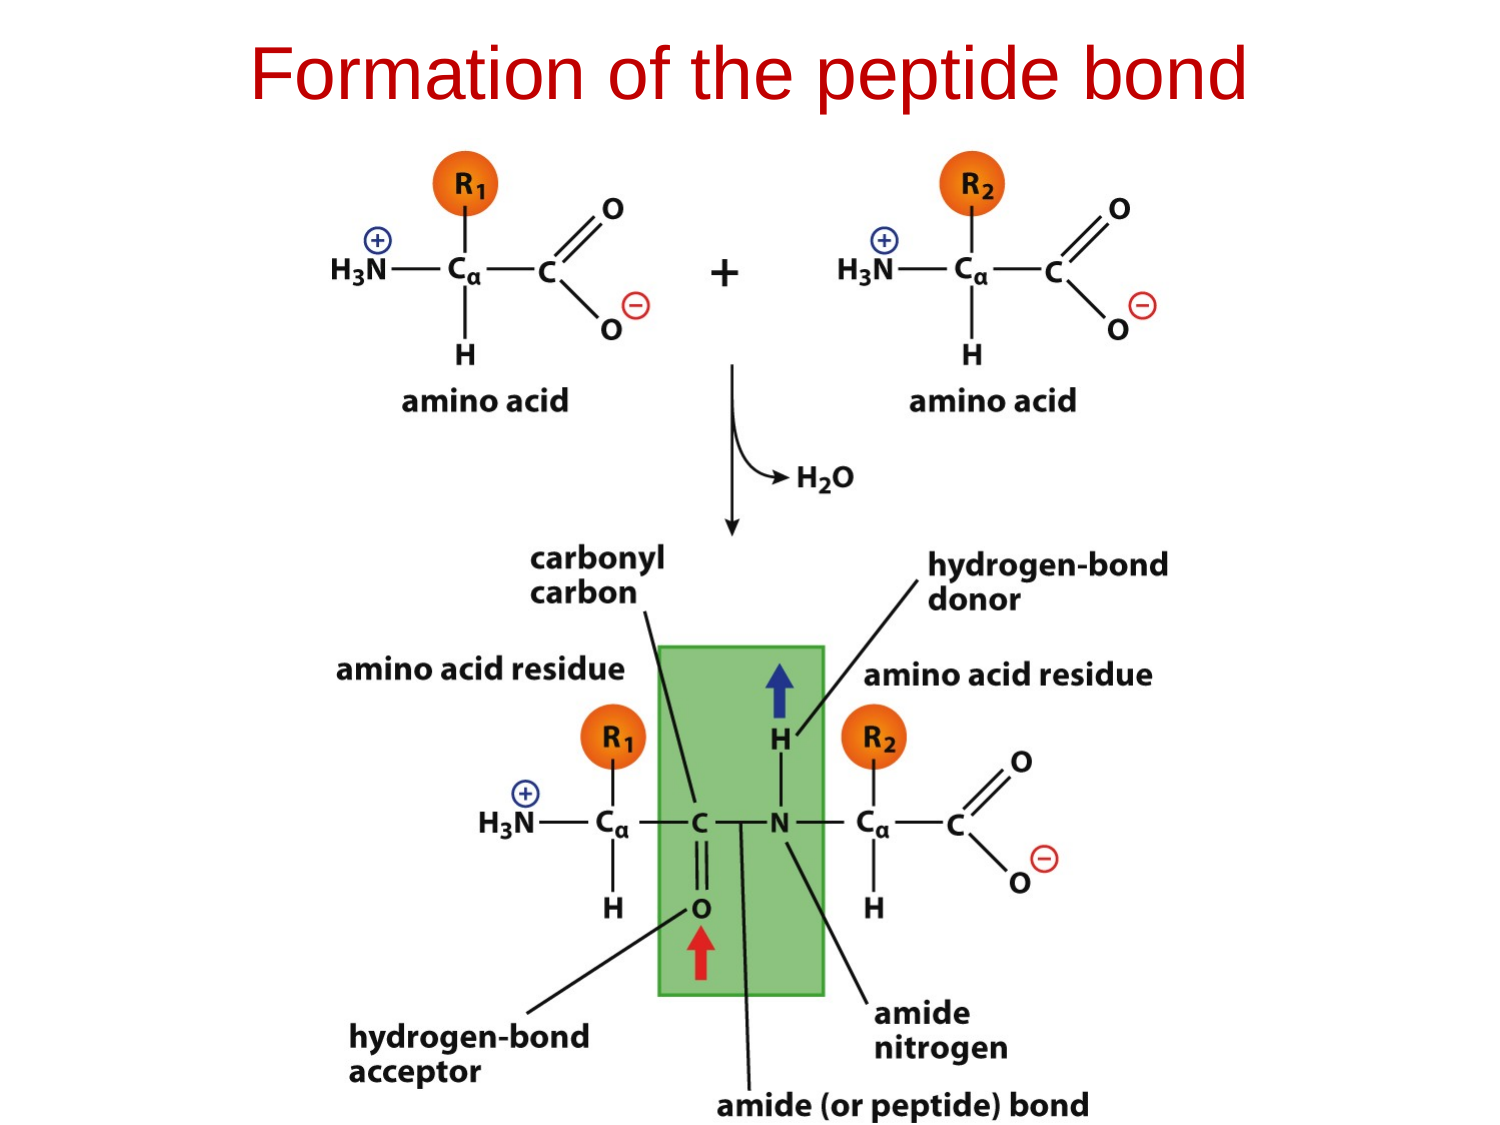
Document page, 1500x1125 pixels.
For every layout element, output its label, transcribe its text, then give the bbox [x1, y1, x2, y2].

text_box Formation of the peptide bond [234, 17, 1266, 123]
picture [319, 138, 1180, 1125]
